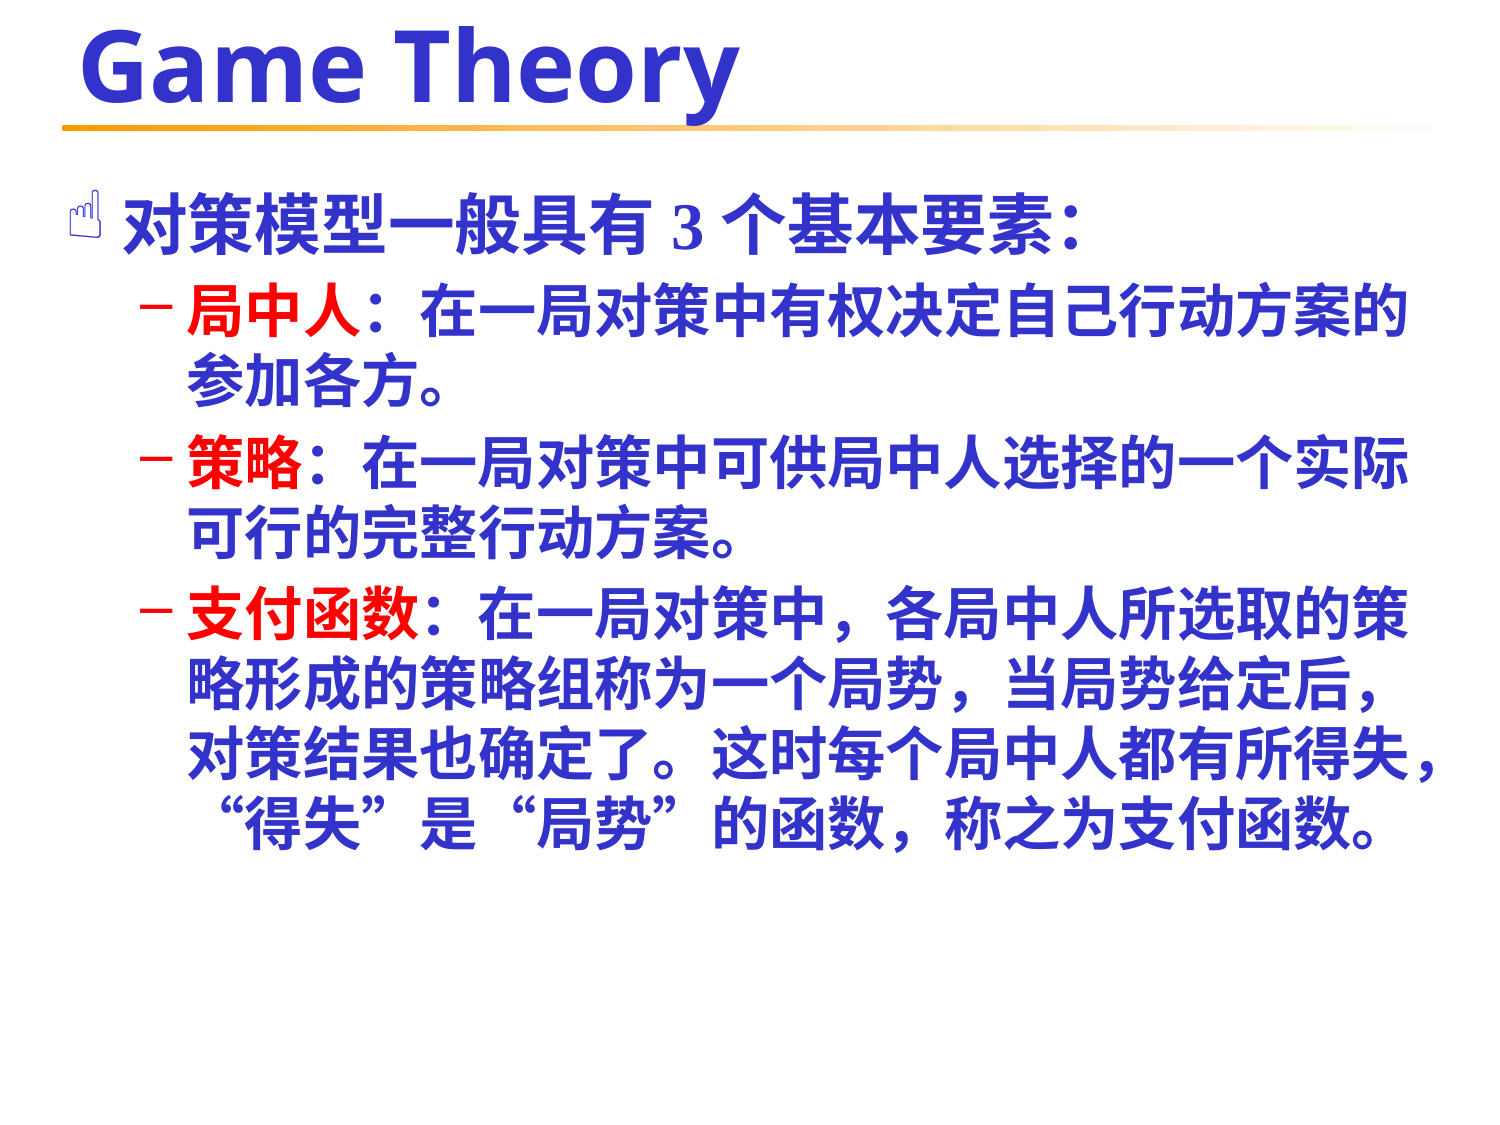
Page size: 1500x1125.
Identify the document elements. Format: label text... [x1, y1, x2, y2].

title Game Theory [62, 0, 1500, 125]
list 对策模型一般具有3个基本要素： 局中人：在一局对策中有权决定自己行动方案的参加各方。 策略：在一局对策中可供局中人选择的一个实际可行的完整行动方案。 支付函数：在一局对策中，各局中人所选取的策略形成的策略组称为一个局势，当局势给定后，对策结果也确定了。这时每个局中人都有所得失，“得失”是“局势”的函数，称之为支付函数。 [50, 174, 1450, 1088]
